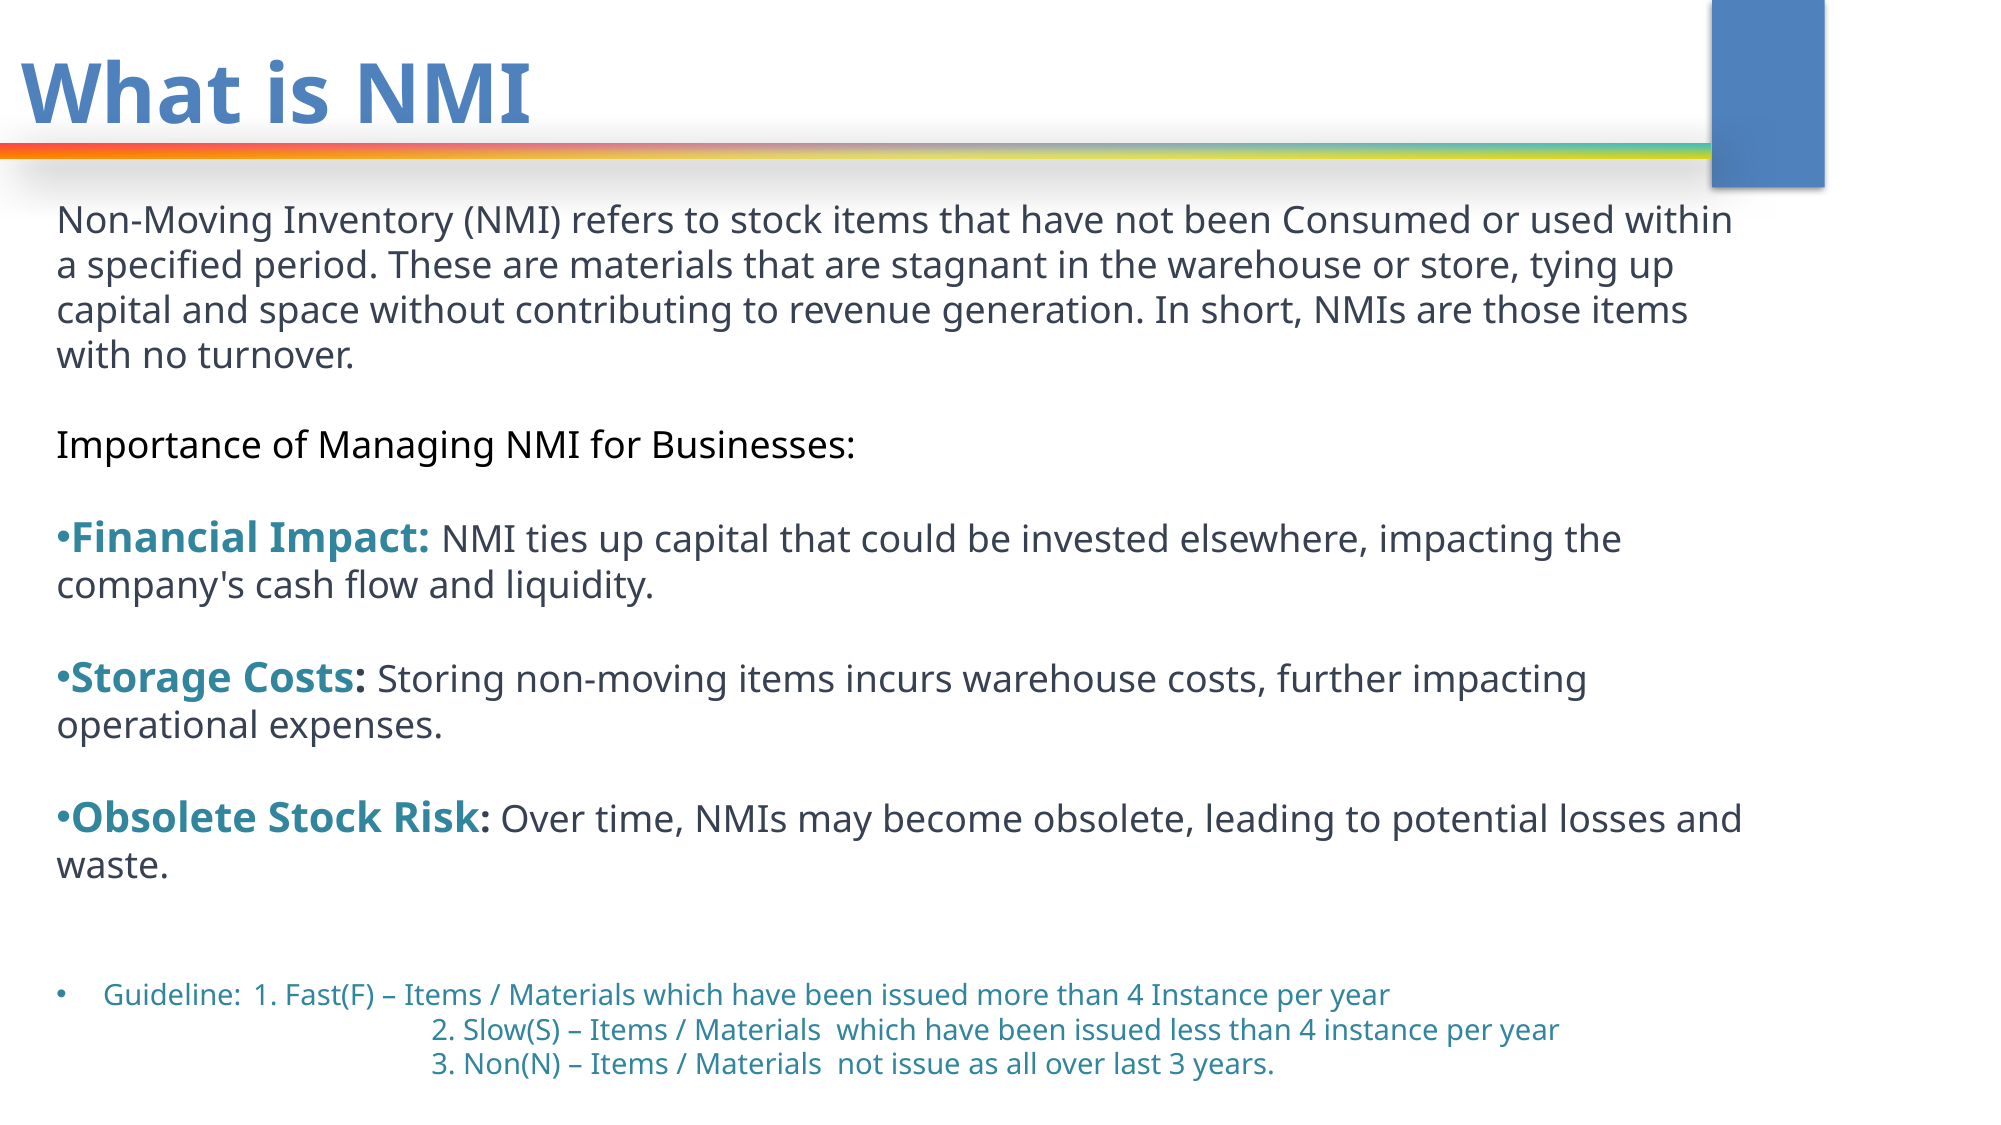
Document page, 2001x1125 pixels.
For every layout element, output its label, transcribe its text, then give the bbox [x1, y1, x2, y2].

text_box Non-Moving Inventory (NMI) refers to stock items that have not been Consumed or used within a specified period. These are materials that are stagnant in the warehouse or store, tying up capital and space without contributing to revenue generation. In short, NMIs are those items with no turnover. Importance of Managing NMI for Businesses: Financial Impact: NMI ties up capital that could be invested elsewhere, impacting the company's cash flow and liquidity. Storage Costs: Storing non-moving items incurs warehouse costs, further impacting operational expenses. Obsolete Stock Risk: Over time, NMIs may become obsolete, leading to potential losses and waste. Guideline: 1. Fast(F) – Items / Materials which have been issued more than 4 Instance per year 2. Slow(S) – Items / Materials which have been issued less than 4 instance per year 3. Non(N) – Items / Materials not issue as all over last 3 years. [41, 188, 1771, 1089]
picture [0, 143, 1712, 160]
text_box What is NMI [6, 32, 548, 140]
